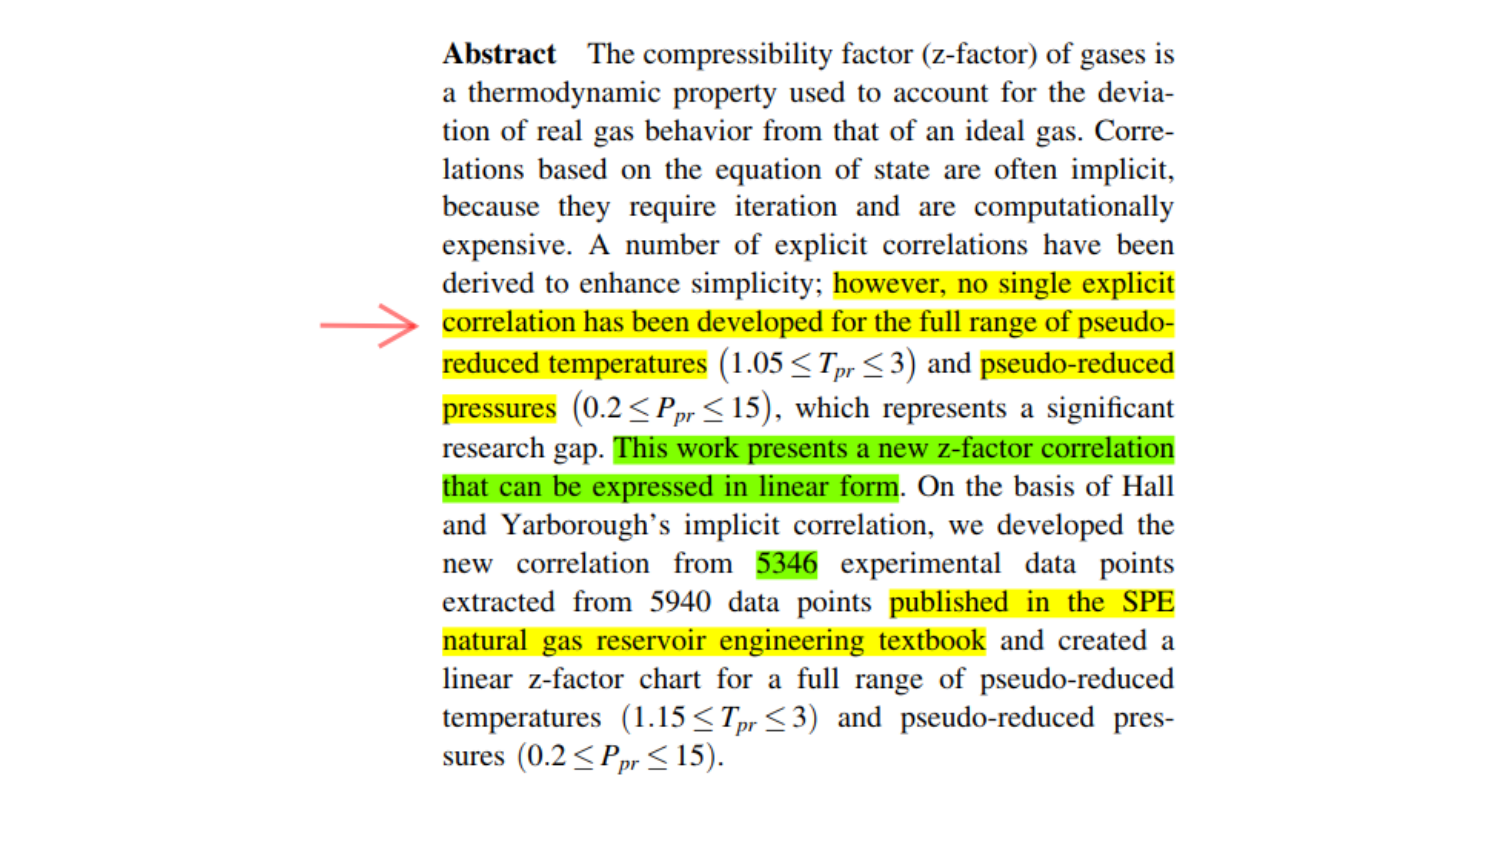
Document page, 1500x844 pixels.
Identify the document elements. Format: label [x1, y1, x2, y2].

picture [297, 0, 1202, 844]
